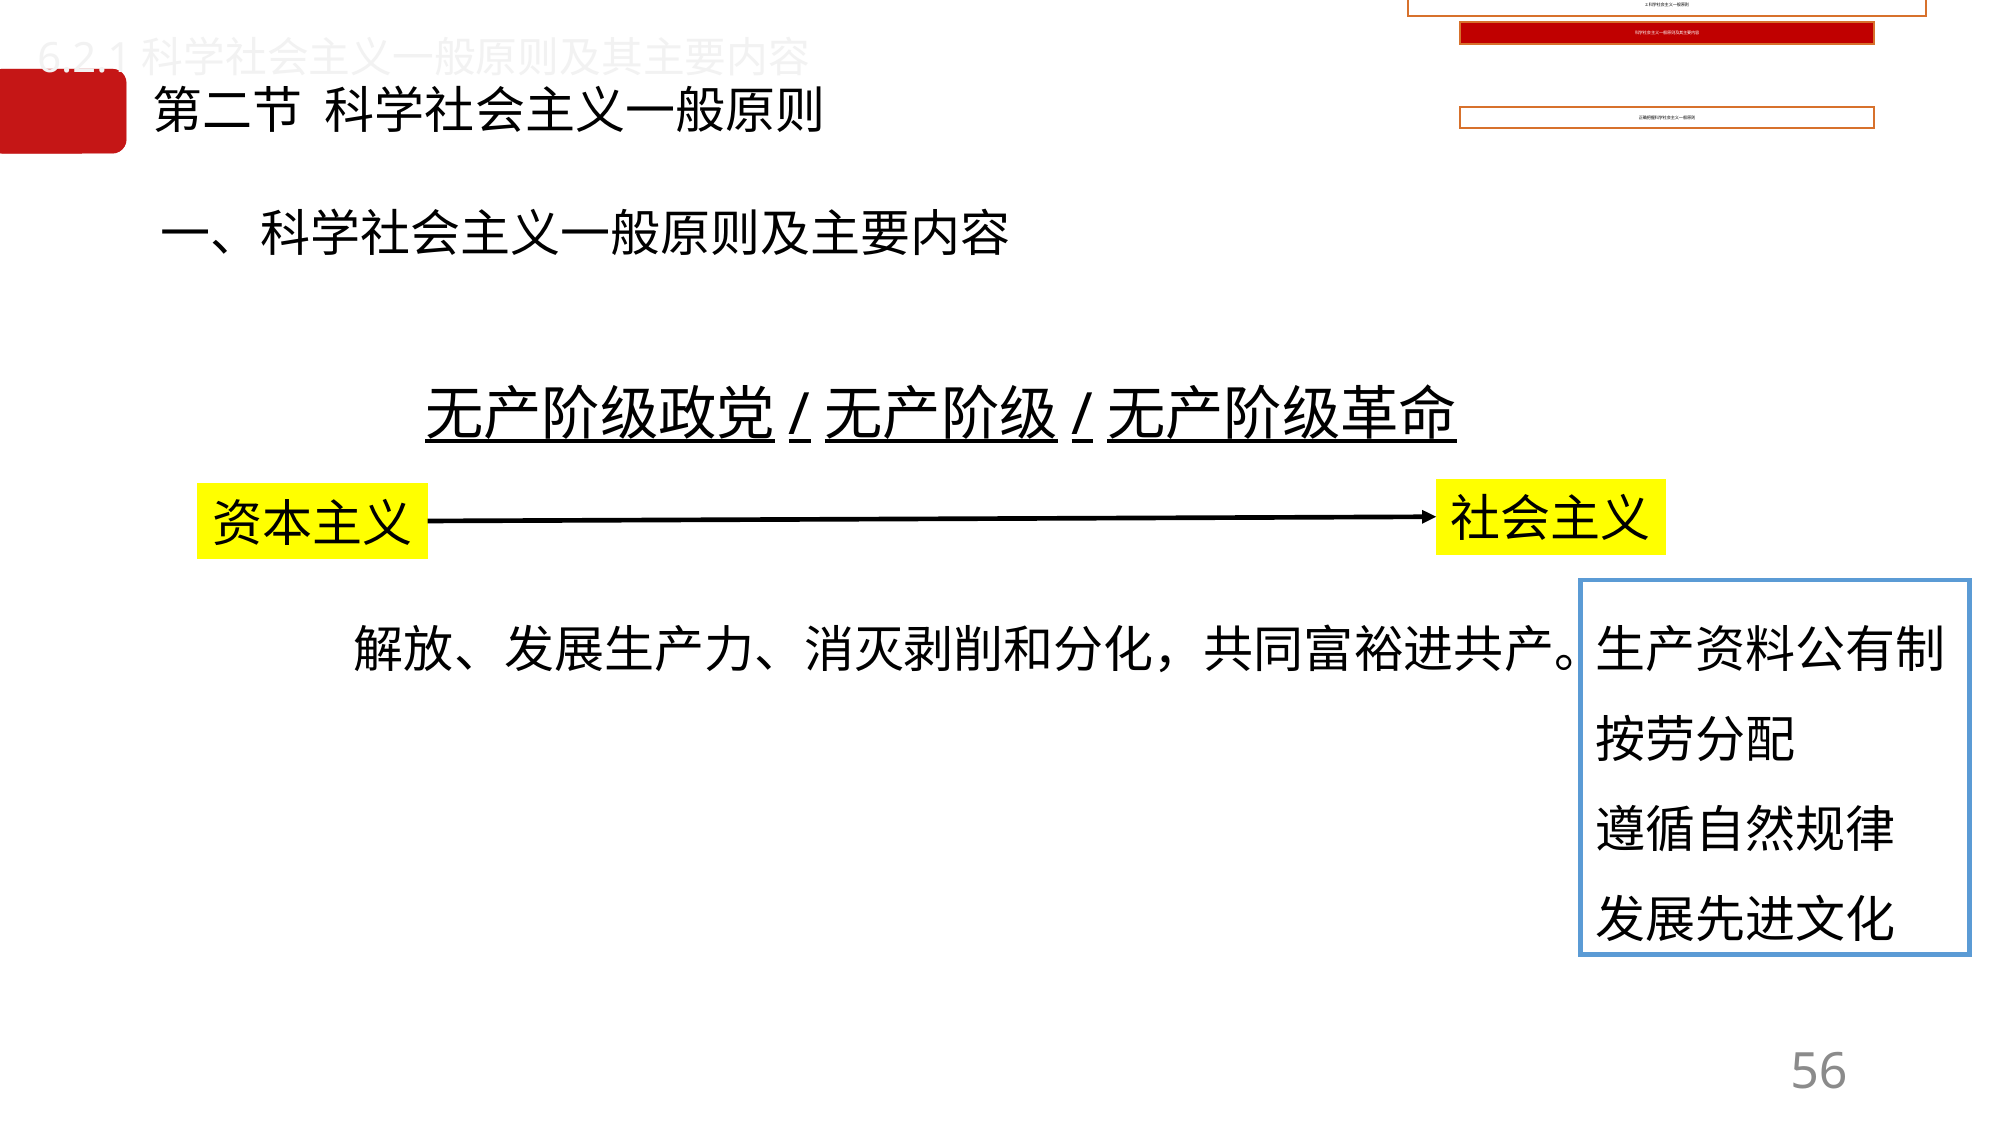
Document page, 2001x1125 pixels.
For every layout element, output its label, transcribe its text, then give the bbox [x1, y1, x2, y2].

text_box 6.2.1科学社会主义一般原则及其主要内容 [22, 0, 1134, 88]
text_box 生产资料公有制 按劳分配 遵循自然规律 发展先进文化 [1579, 579, 1971, 956]
text_box 解放、发展生产力、消灭剥削和分化，共同富裕进共产。 [339, 579, 1619, 685]
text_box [1343, 0, 1991, 213]
text_box 无产阶级政党/无产阶级/无产阶级革命 [410, 368, 1472, 454]
title 第二节 科学社会主义一般原则 [137, 88, 1078, 166]
slide_number 56 [1412, 1042, 1863, 1103]
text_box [428, 517, 1435, 522]
text_box 资本主义 [197, 483, 428, 559]
list 一、科学社会主义一般原则及主要内容 [145, 103, 1941, 435]
text_box 社会主义 [1436, 479, 1666, 555]
